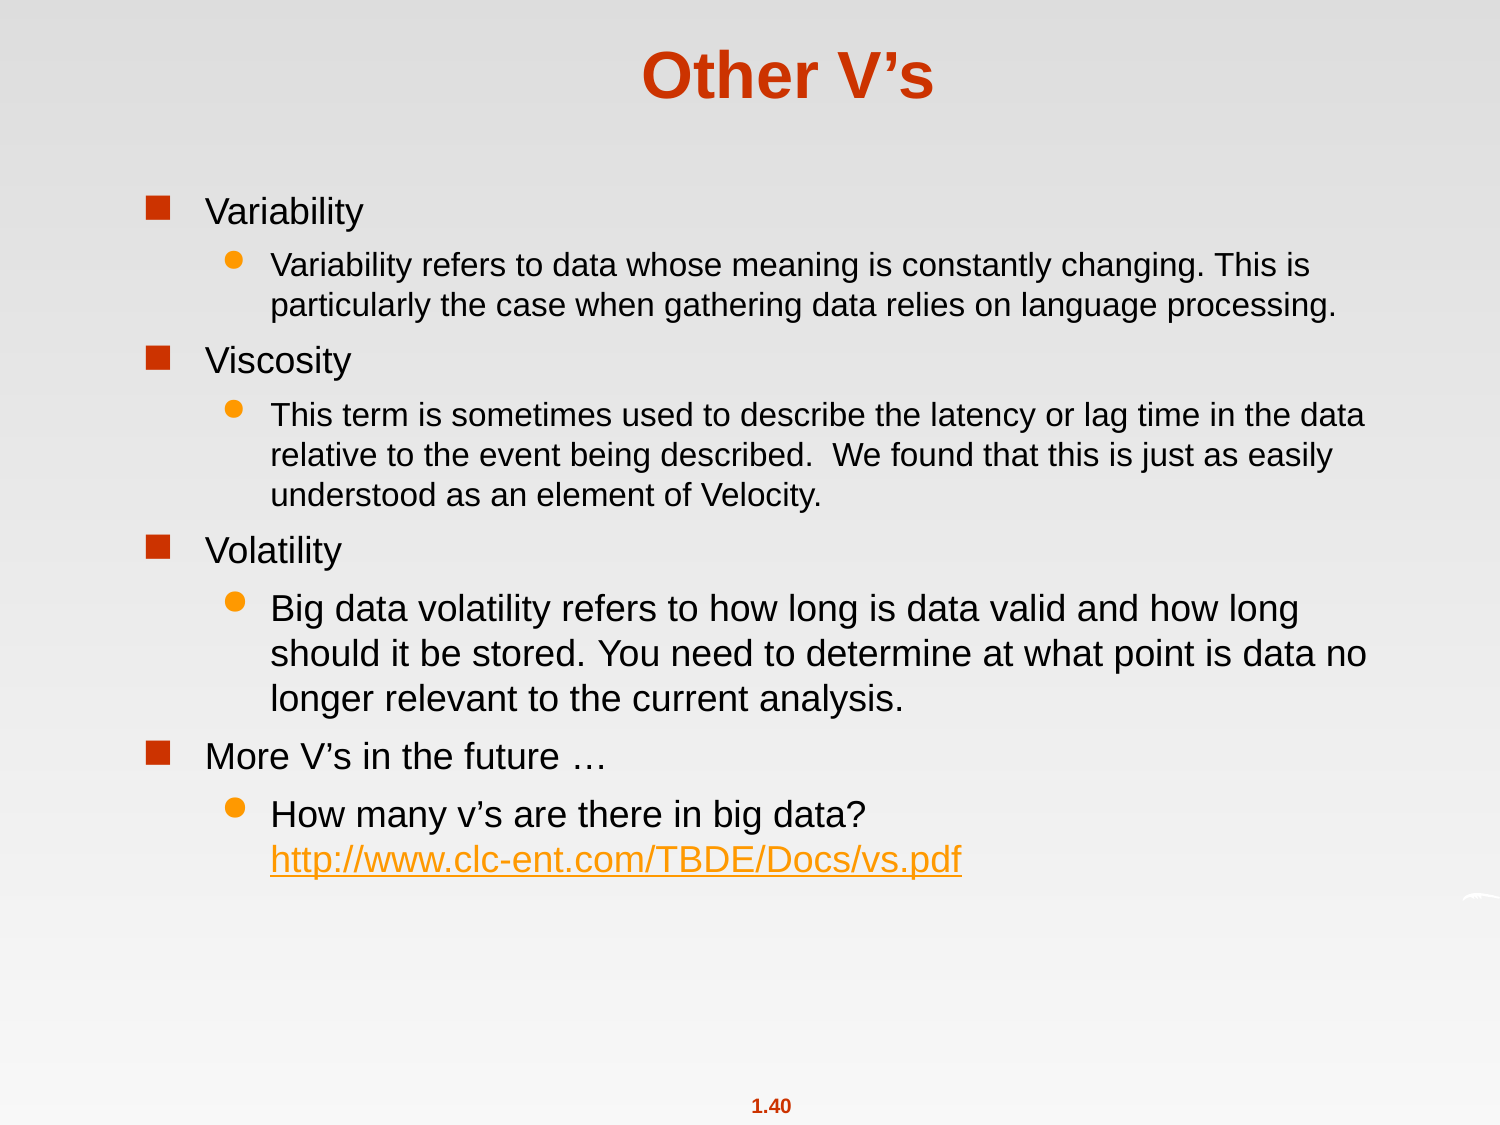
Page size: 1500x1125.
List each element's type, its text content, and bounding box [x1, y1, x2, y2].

list Variability Variability refers to data whose meaning is constantly changing. This is particularly the case when gathering data relies on language processing. Viscosity This term is sometimes used to describe the latency or lag time in the data relative to the event being described. We found that this is just as easily understood as an element of Velocity. Volatility Big data volatility refers to how long is data valid and how long should it be stored. You need to determine at what point is data no longer relevant to the current analysis. More V’s in the future … How many v’s are there in big data? http://www.clc-ent.com/TBDE/Docs/vs.pdf [133, 179, 1391, 984]
title Other V’s [126, 19, 1451, 120]
